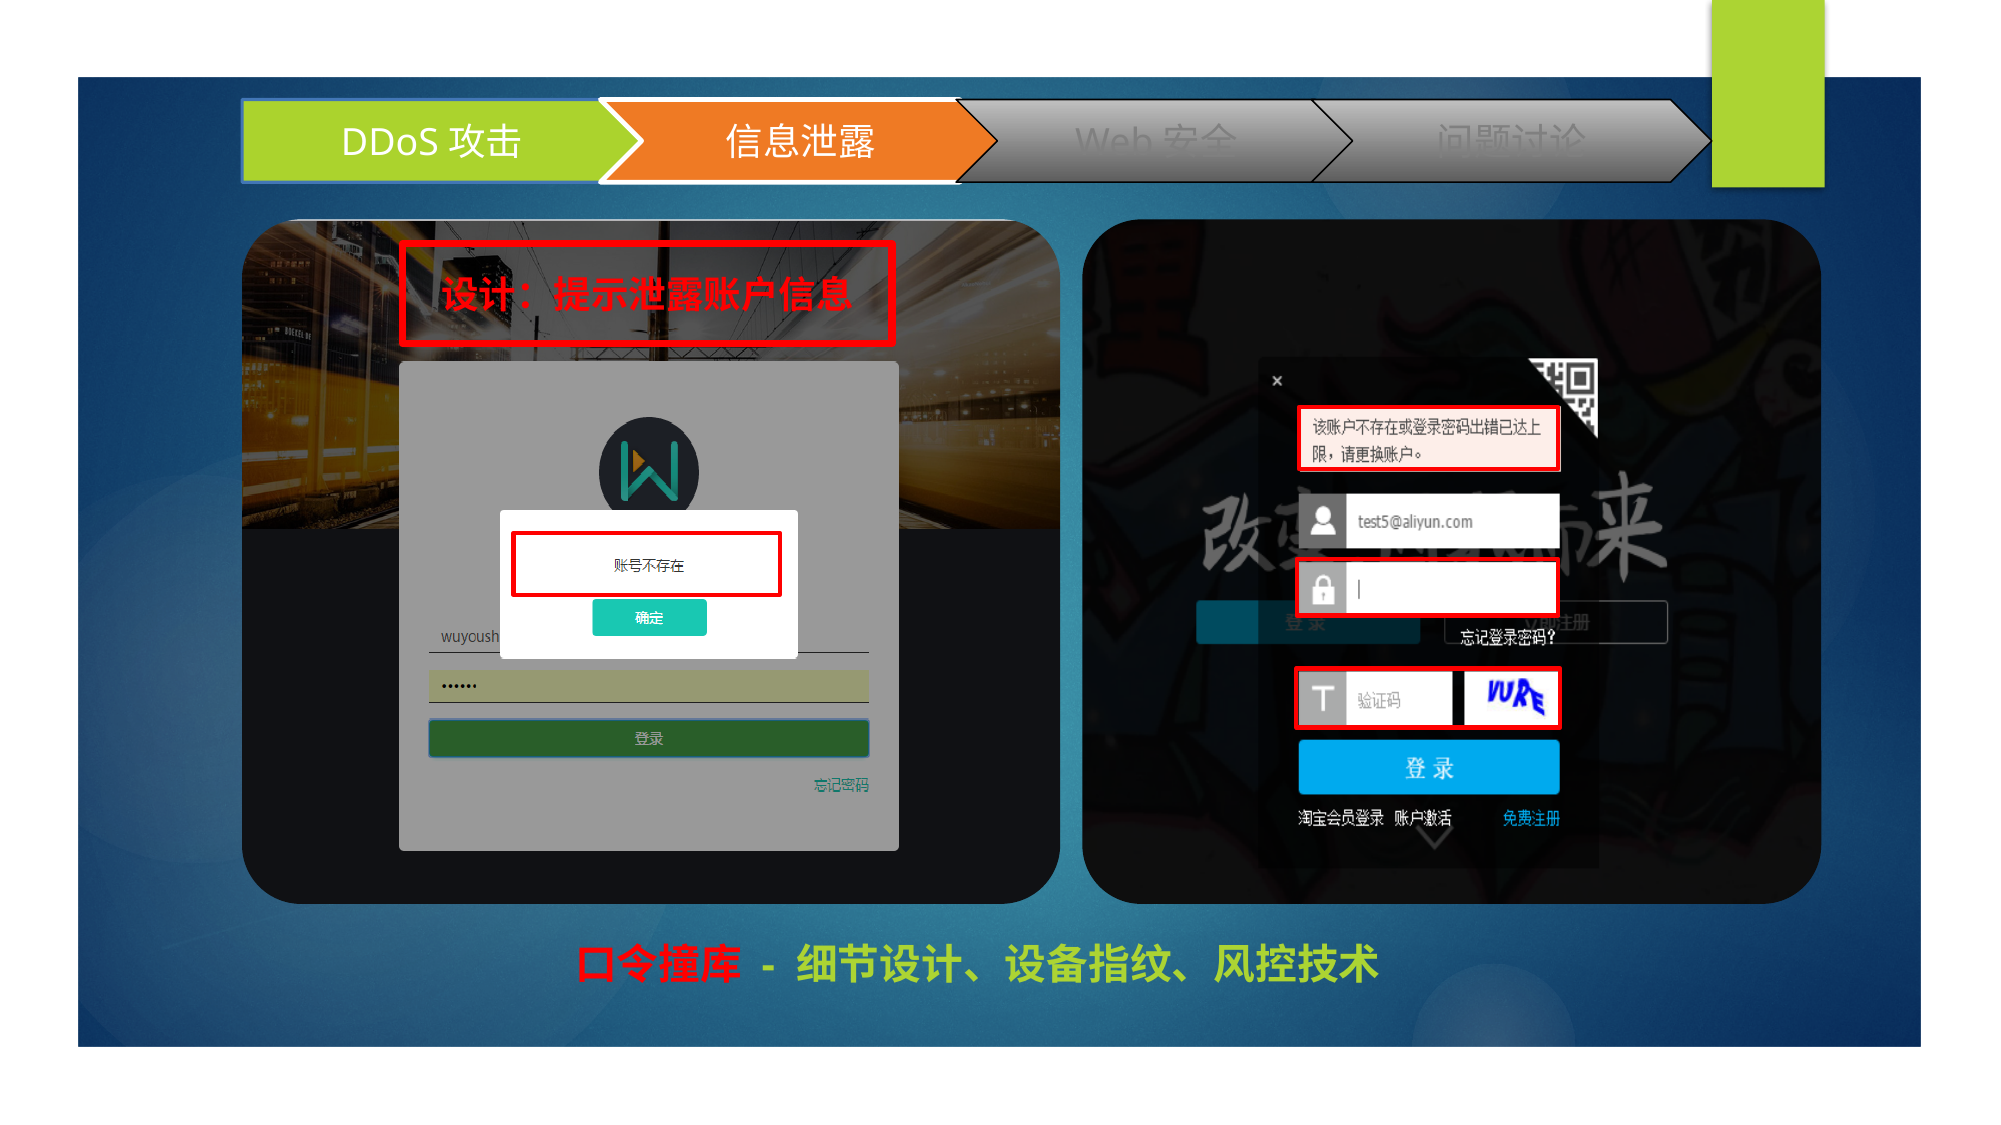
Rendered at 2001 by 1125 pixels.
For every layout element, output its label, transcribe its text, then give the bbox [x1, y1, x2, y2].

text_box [241, 99, 1713, 183]
picture [241, 219, 1061, 905]
text_box 口令撞库 - 细节设计、设备指纹、风控技术 [310, 929, 1646, 995]
picture [1082, 219, 1822, 905]
slide_number [1698, 48, 1836, 174]
